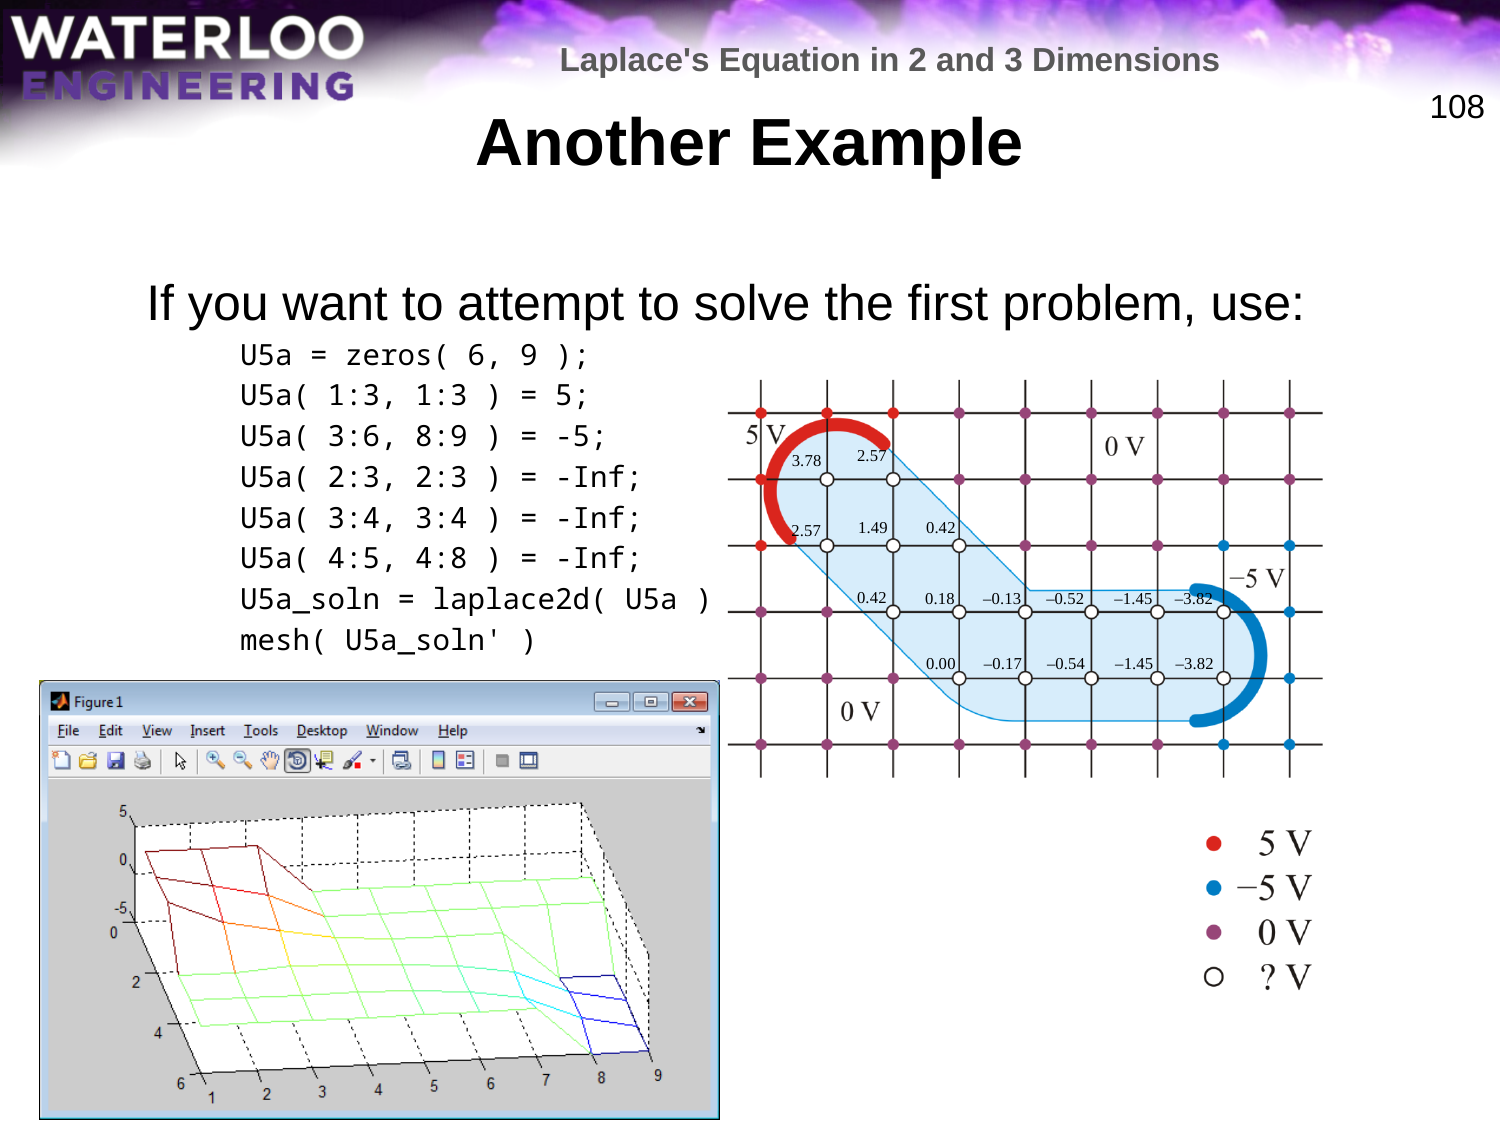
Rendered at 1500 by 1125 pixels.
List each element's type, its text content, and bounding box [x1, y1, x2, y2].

picture [0, 0, 1500, 1125]
list If you want to attempt to solve the first problem, use: U5a = zeros( 6, 9 ); U5a( 1:3, 1:3 ) = 5; U5a( 3:6, 8:9 ) = -5; U5a( 2:3, 2:3 ) = -Inf; U5a( 3:4, 3:4 ) = -Inf; U5a( 4:5, 4:8 ) = -Inf; U5a_soln = laplace2d( U5a ) mesh( U5a_soln' ) [74, 262, 1426, 1020]
footer Laplace's Equation in 2 and 3 Dimensions [535, 31, 1236, 74]
slide_number 108 [1371, 73, 1500, 134]
title Another Example [74, 44, 1426, 233]
